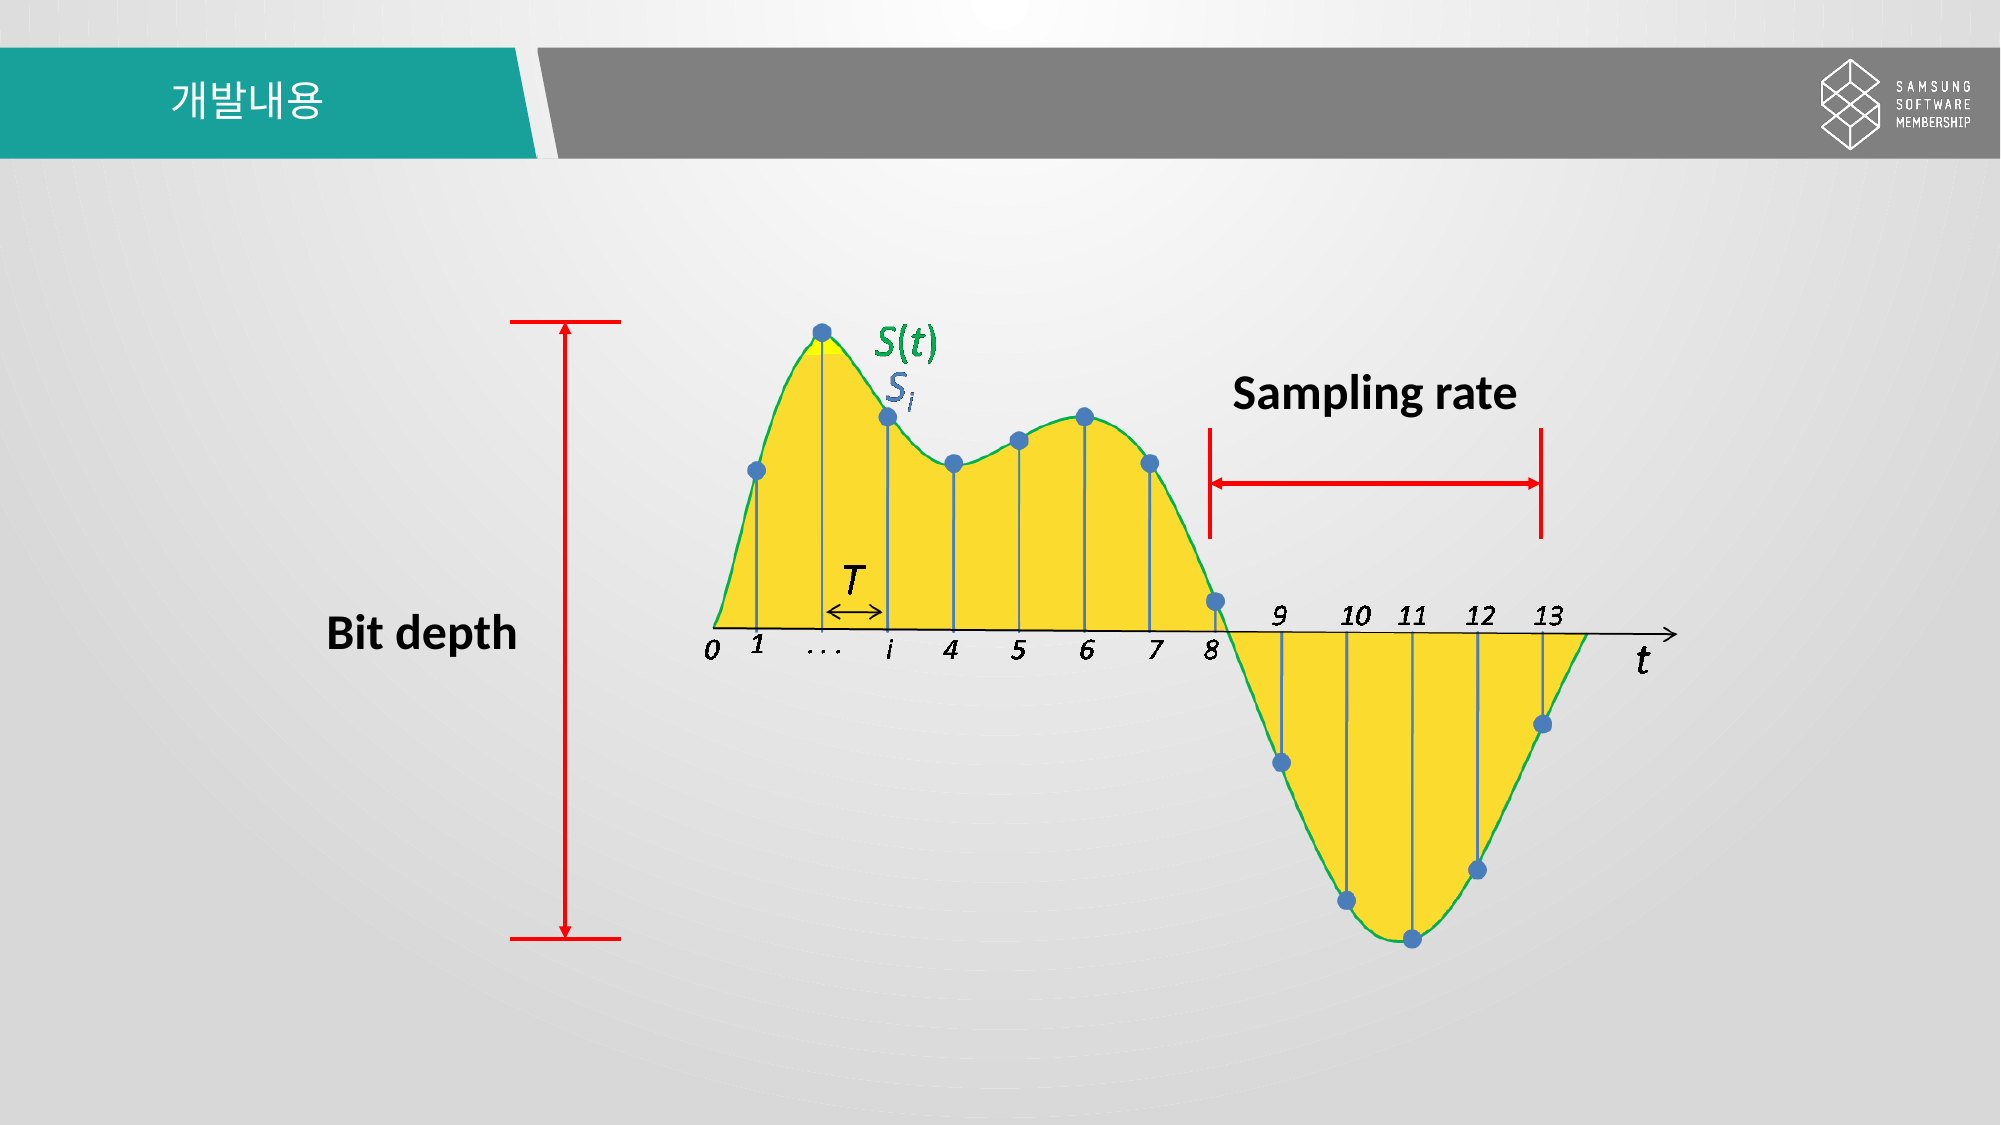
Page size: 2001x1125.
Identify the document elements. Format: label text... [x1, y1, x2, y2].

picture [1801, 52, 1993, 158]
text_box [311, 297, 1689, 949]
title 개발내용 [0, 47, 496, 159]
